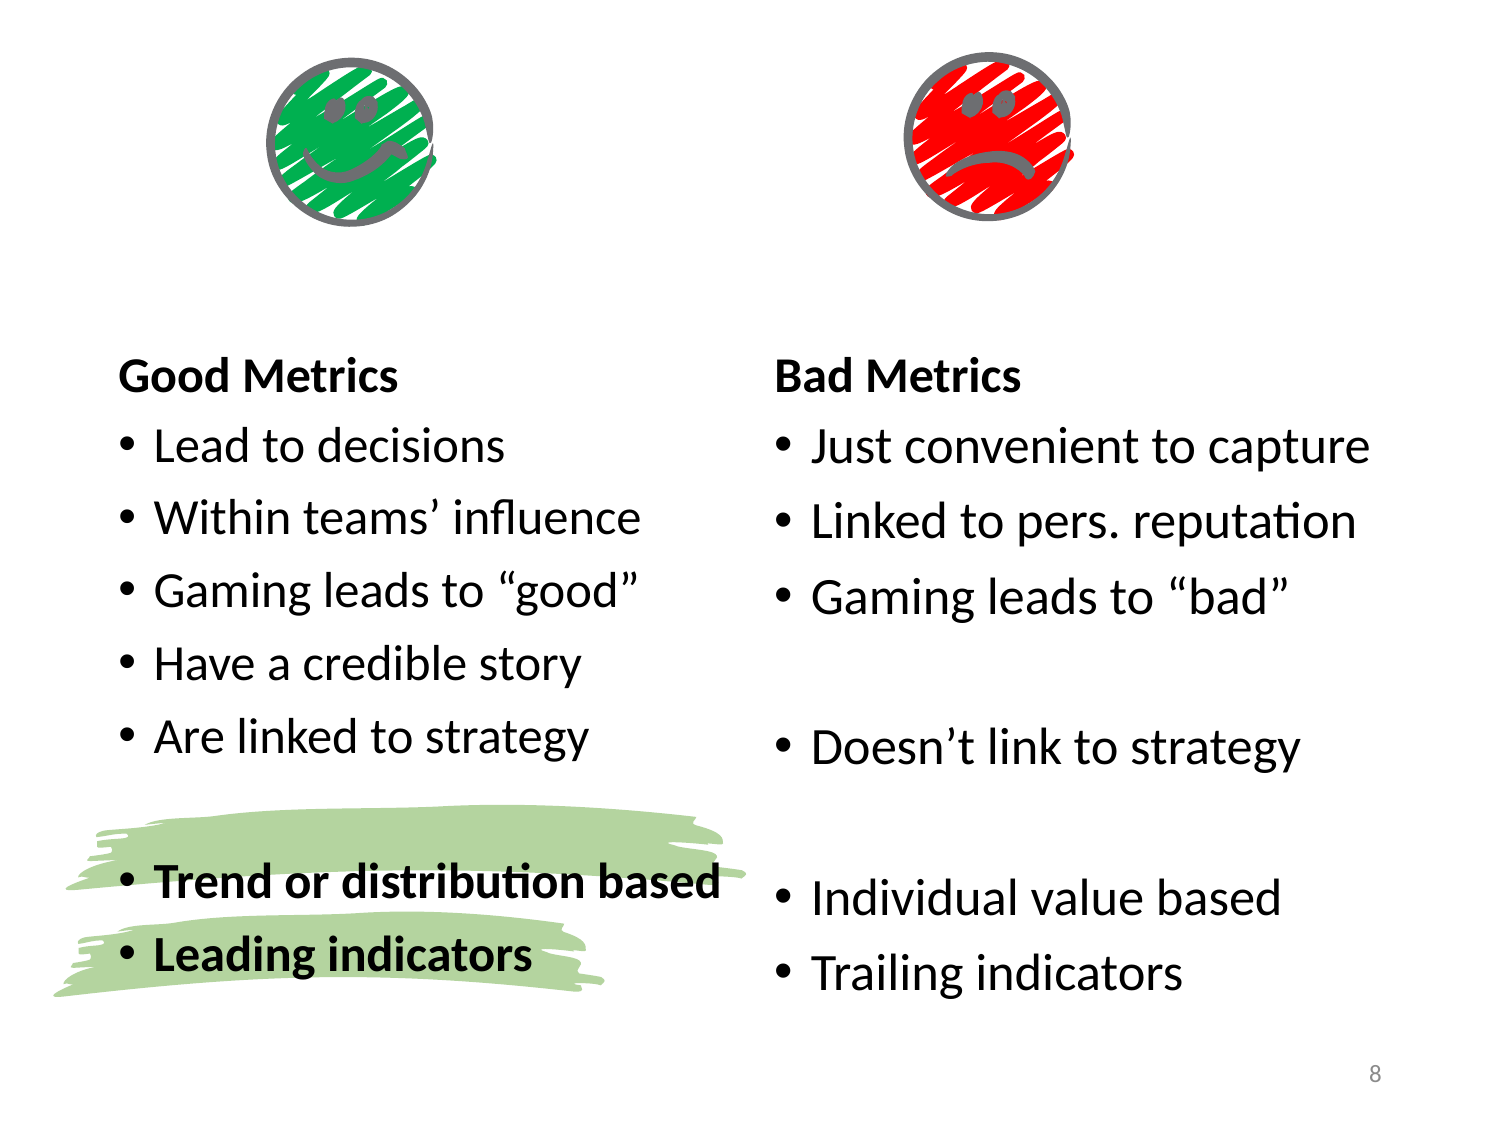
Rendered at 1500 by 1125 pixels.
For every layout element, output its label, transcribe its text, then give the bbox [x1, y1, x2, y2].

list Lead to decisions Within teams’ influence Gaming leads to “good” Have a credible story Are linked to strategy Trend or distribution based Leading indicators [103, 410, 738, 1016]
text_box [262, 54, 439, 232]
text_box [64, 853, 103, 891]
text_box [96, 839, 103, 849]
list Good Metrics [103, 275, 738, 410]
text_box [738, 869, 747, 880]
text_box [95, 830, 103, 838]
list Bad Metrics [759, 275, 1398, 410]
text_box [52, 943, 103, 998]
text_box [899, 48, 1076, 226]
list Just convenient to capture Linked to pers. reputation Gaming leads to “bad” Doesn’t link to strategy Individual value based Trailing indicators [759, 410, 1446, 1016]
slide_number 8 [1059, 1042, 1397, 1103]
text_box [77, 934, 103, 945]
